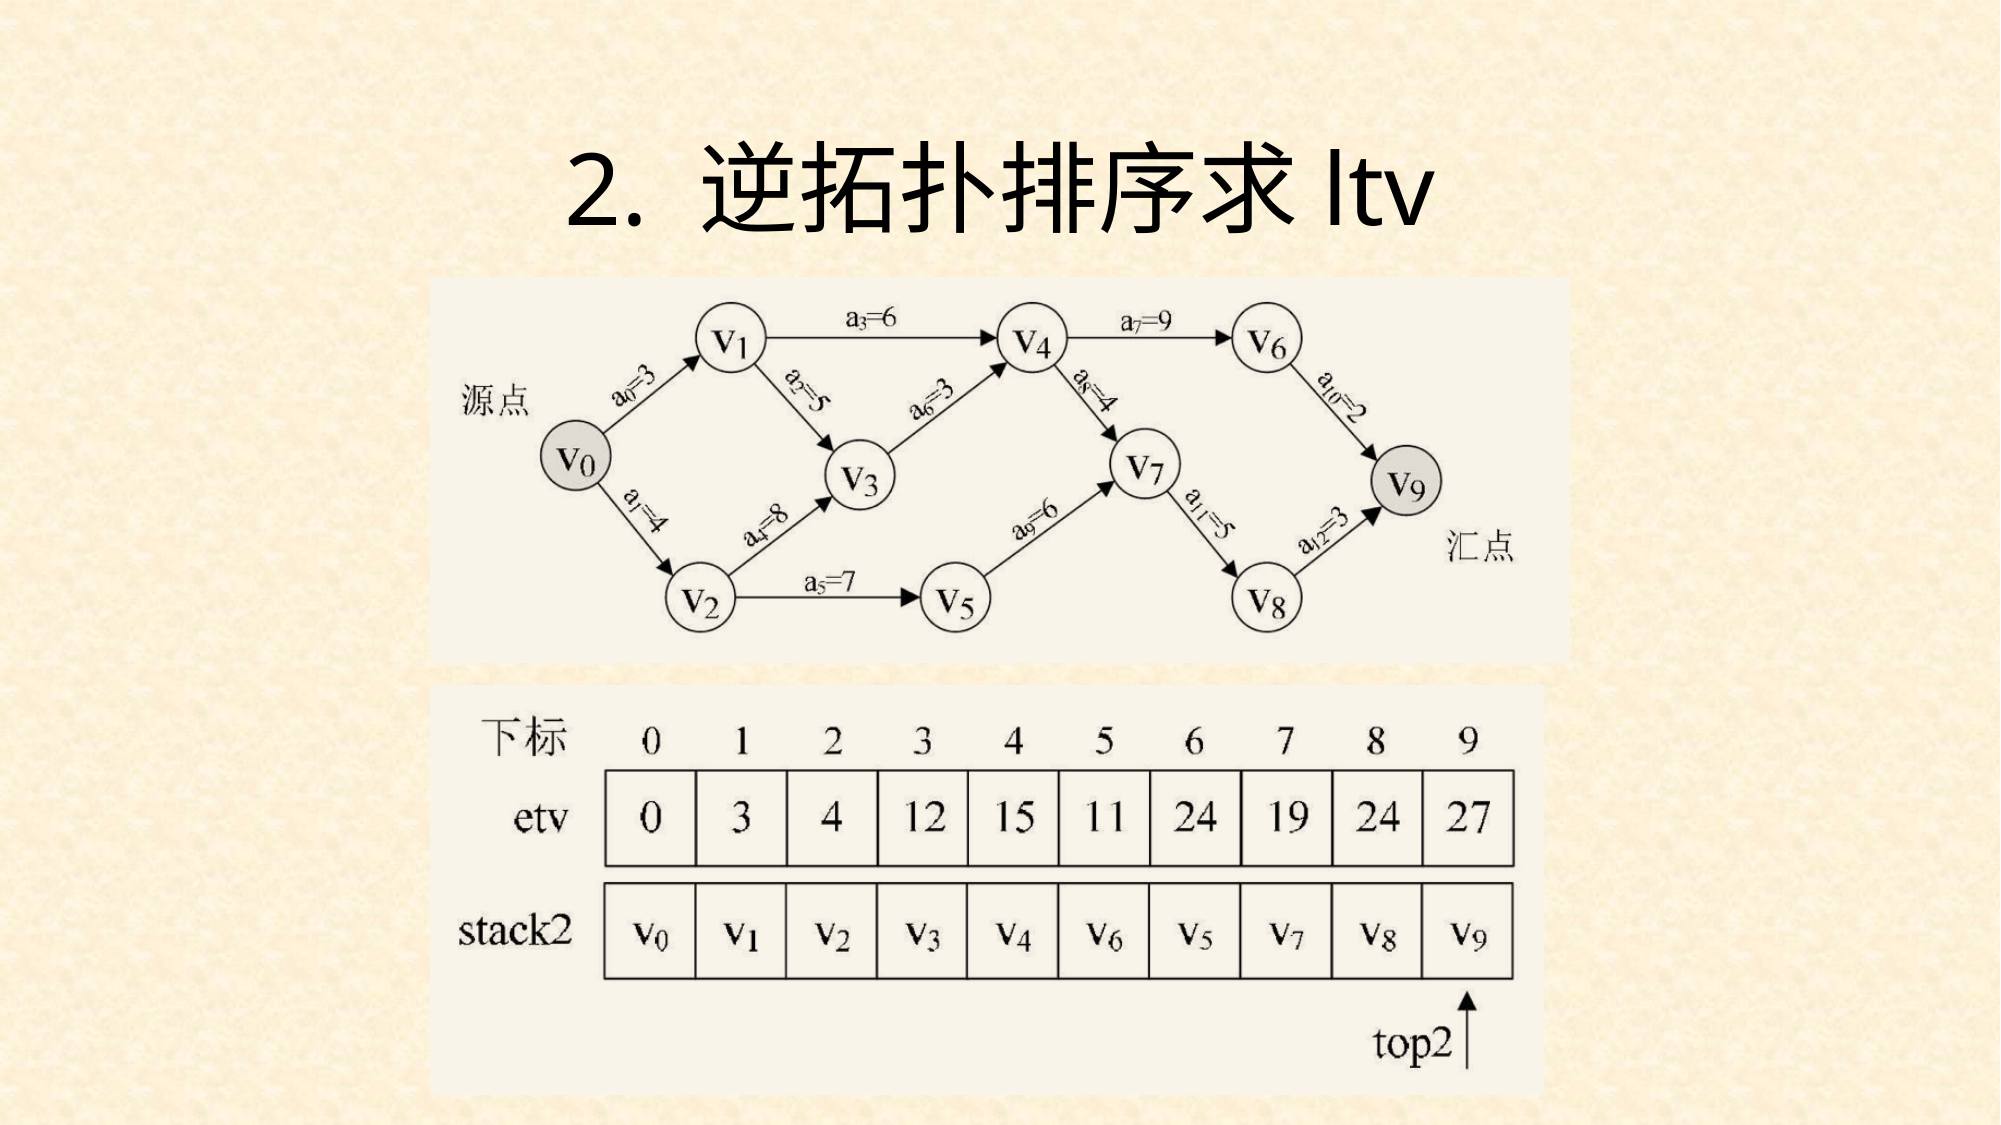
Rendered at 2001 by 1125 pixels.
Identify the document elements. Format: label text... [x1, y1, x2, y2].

text_box 2. 逆拓扑排序求ltv [336, 117, 1663, 253]
picture [0, 0, 2001, 1125]
